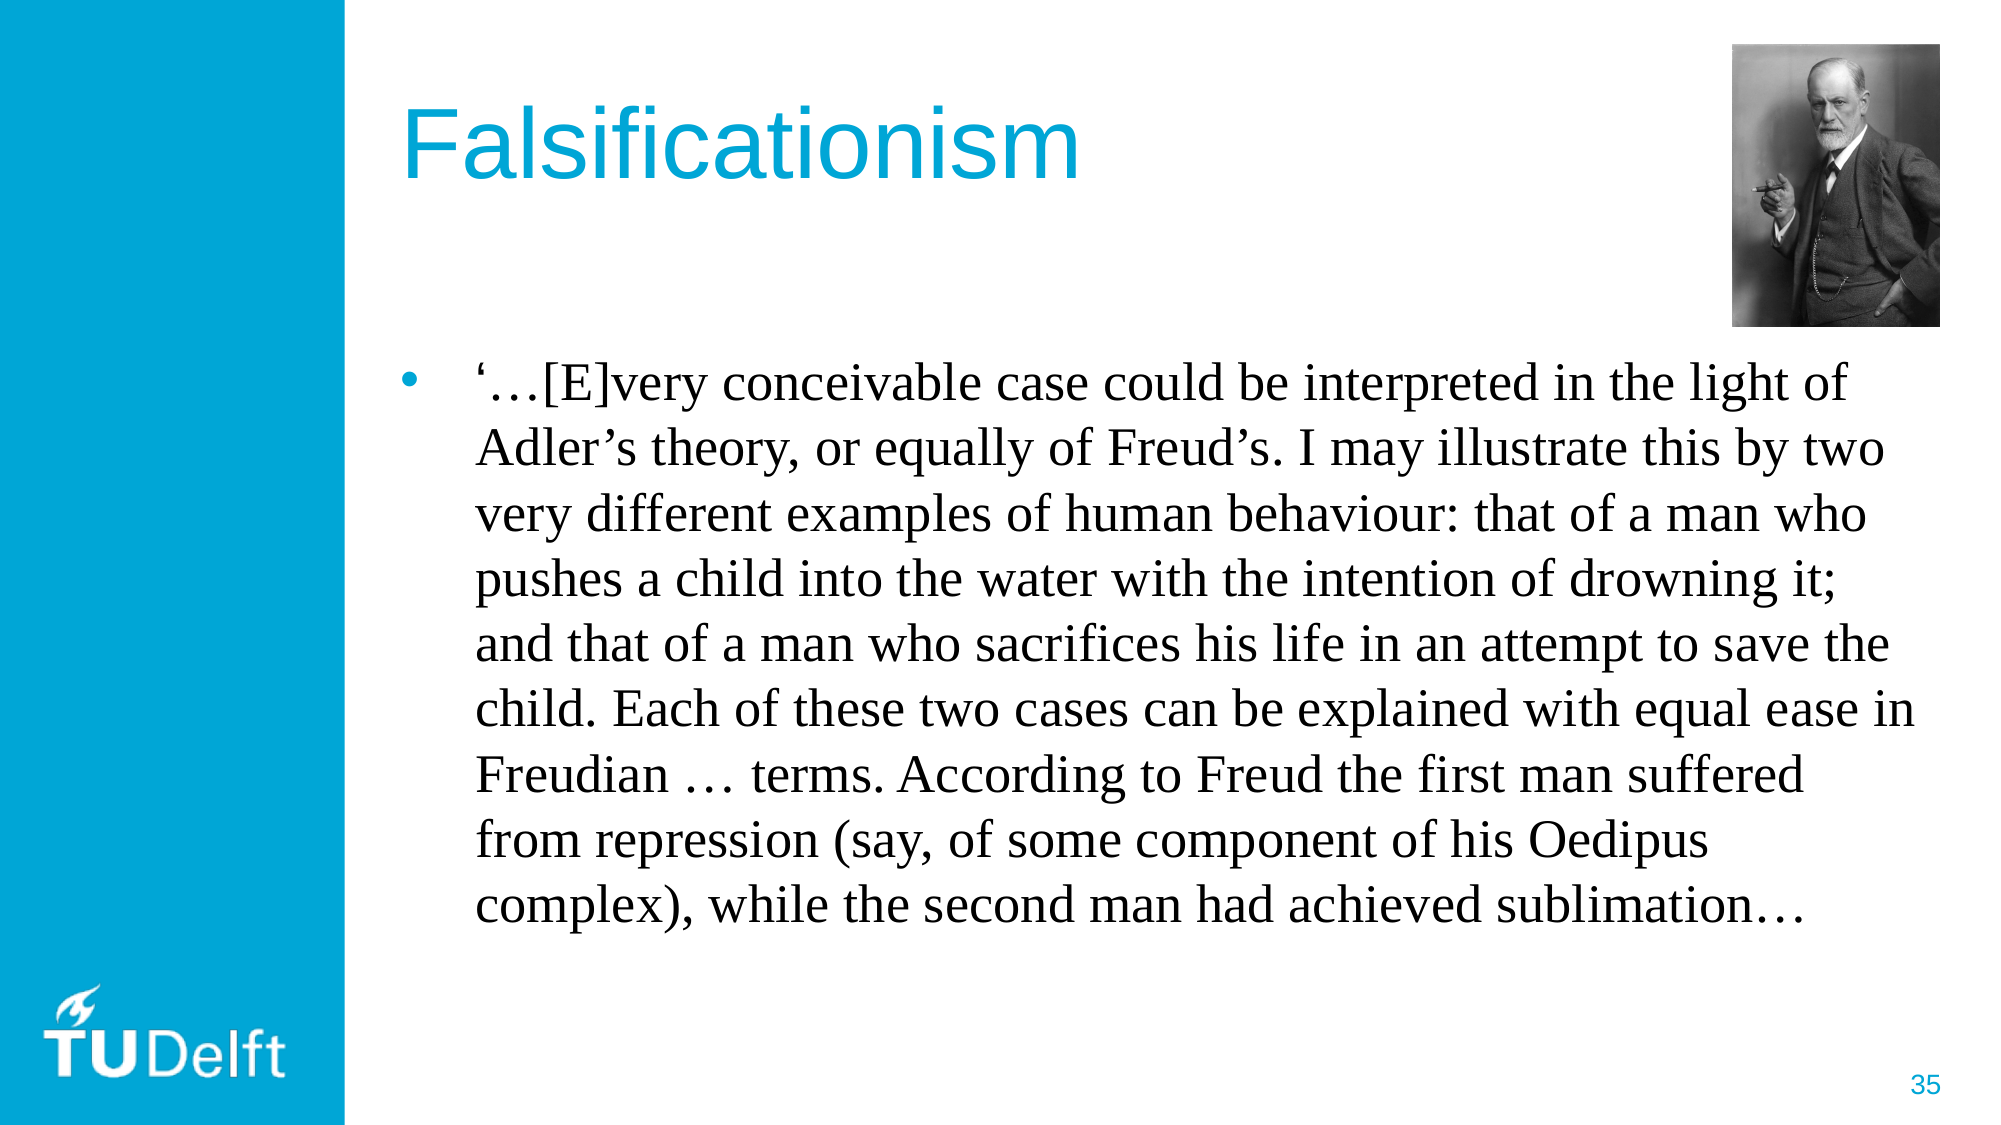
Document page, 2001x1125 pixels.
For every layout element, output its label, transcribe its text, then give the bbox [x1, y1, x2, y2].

title Falsificationism [385, 45, 1730, 233]
list ‘…[E]very conceivable case could be interpreted in the light of Adler’s theory, or equally of Freud’s. I may illustrate this by two very different examples of human behaviour: that of a man who pushes a child into the water with the intention of drowning it; and that of a man who sacrifices his life in an attempt to save the child. Each of these two cases can be explained with equal ease in Freudian … terms. According to Freud the first man suffered from repression (say, of some component of his Oedipus complex), while the second man had achieved sublimation… [385, 262, 1940, 1025]
picture [1732, 44, 1941, 328]
